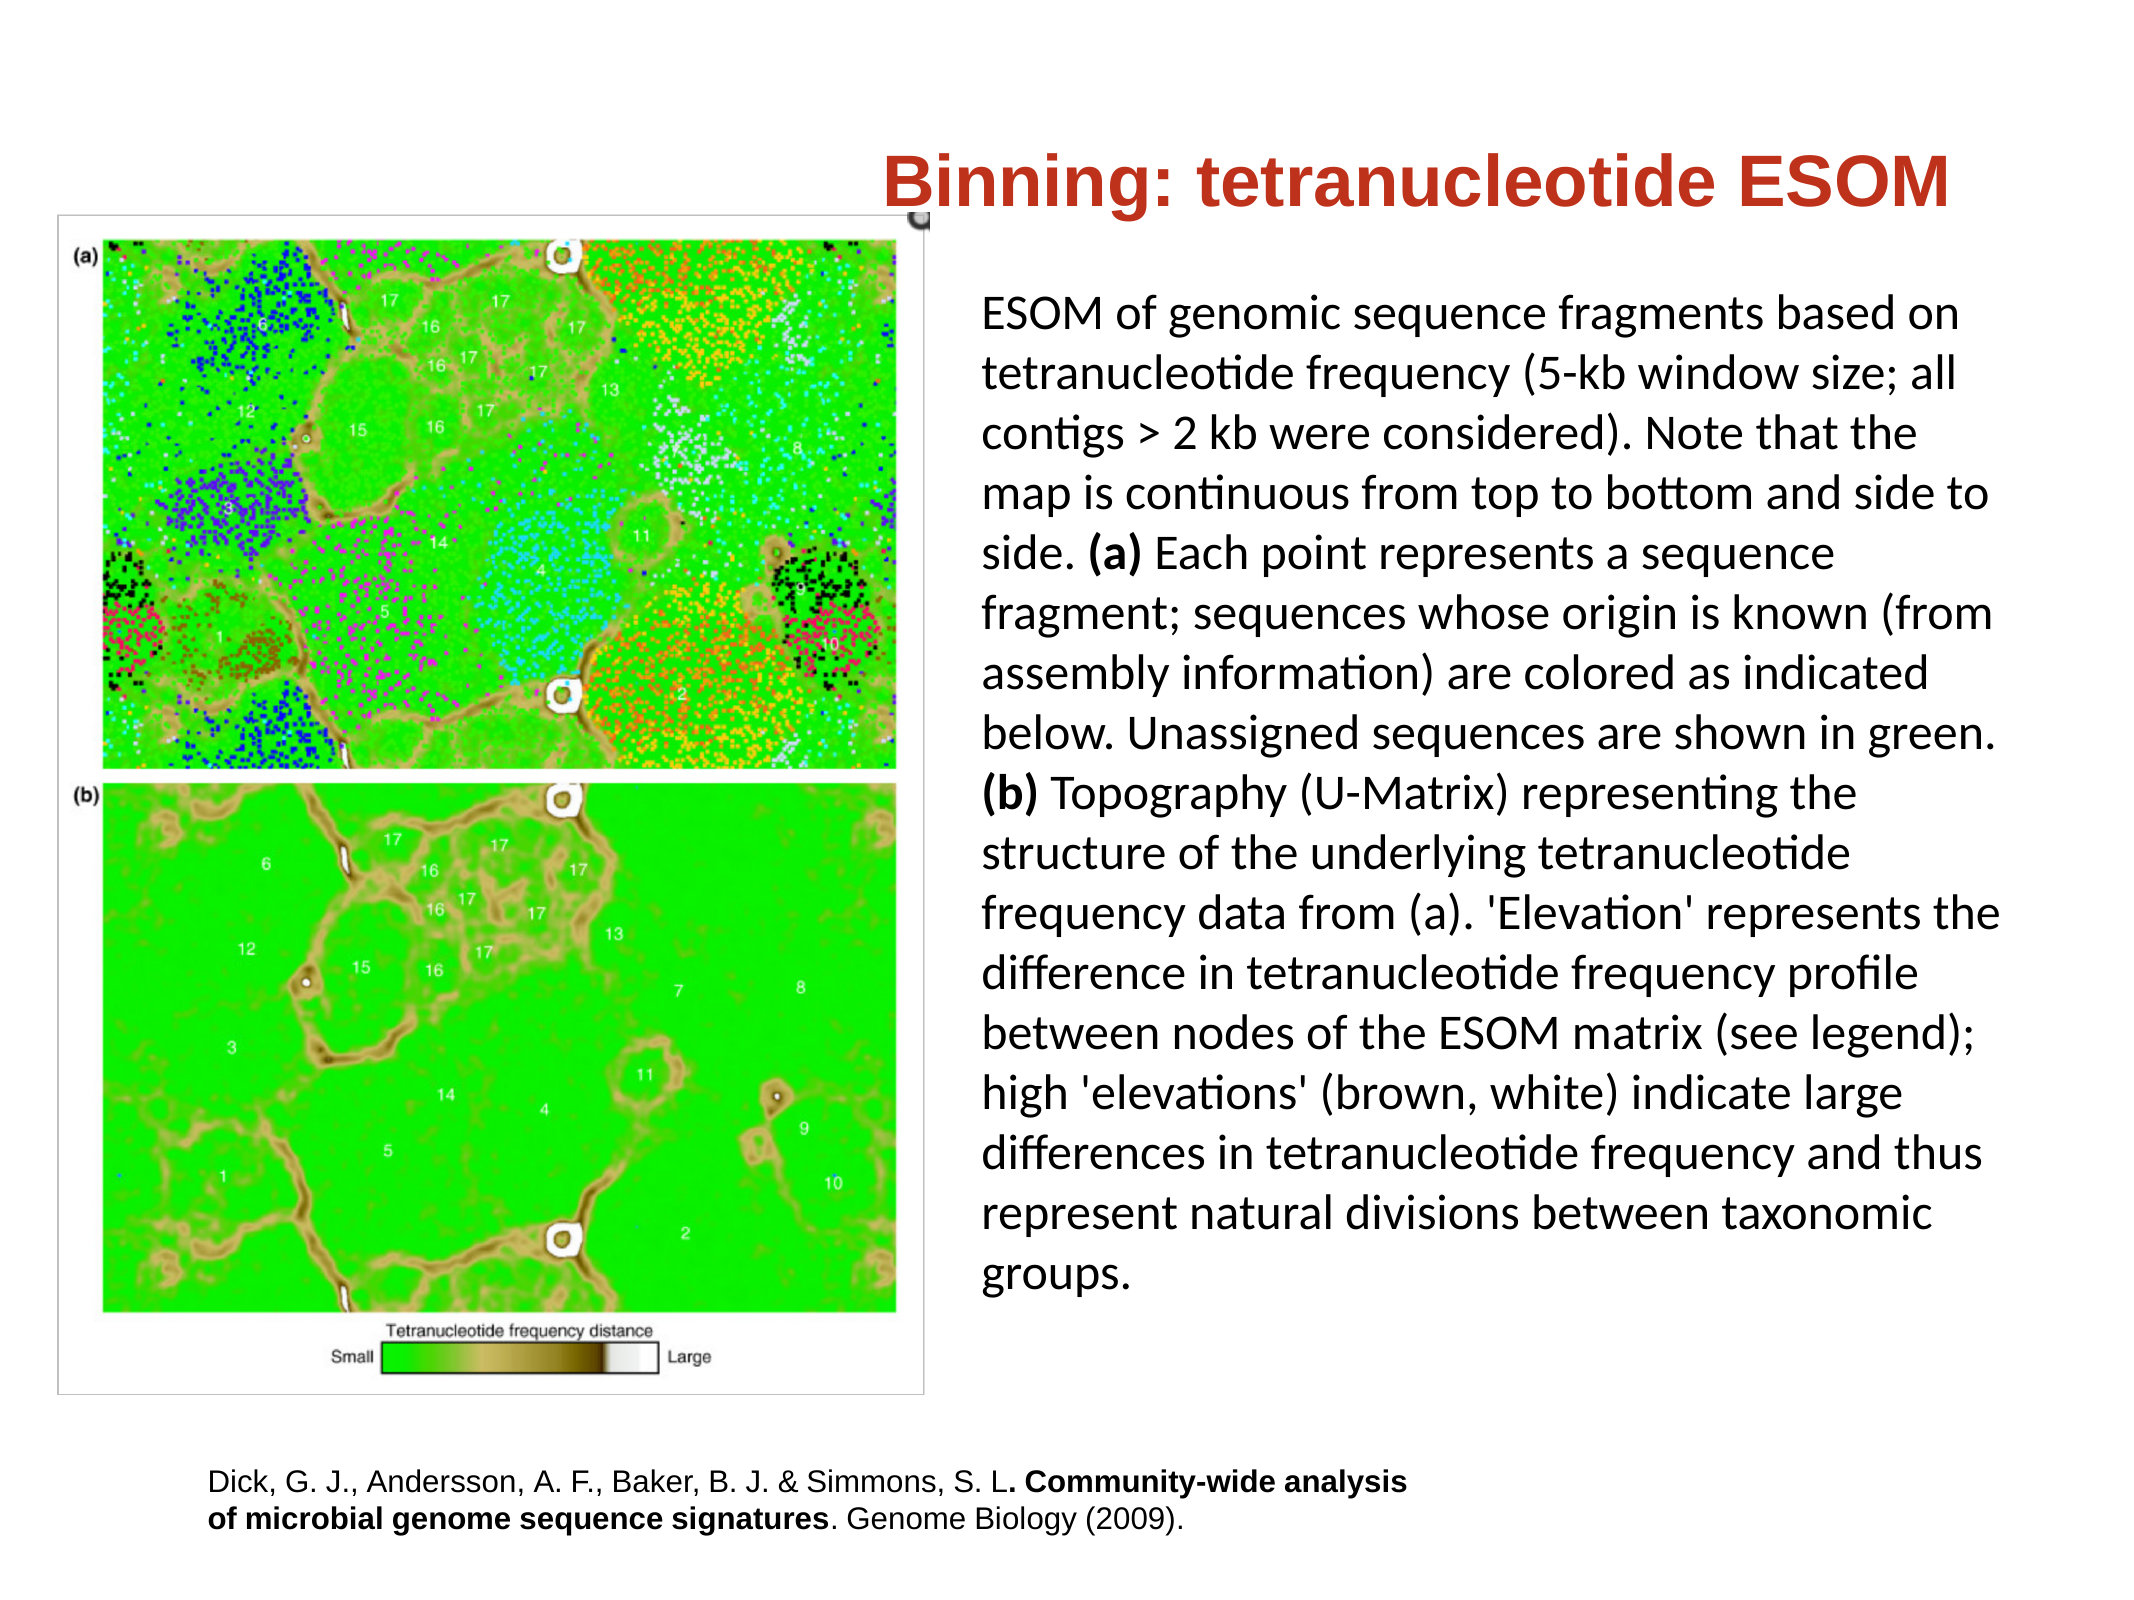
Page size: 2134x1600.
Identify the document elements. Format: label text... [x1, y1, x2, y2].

picture [53, 211, 930, 1400]
text_box ESOM of genomic sequence fragments based on tetranucleotide frequency (5-kb window size; all contigs > 2 kb were considered). Note that the map is continuous from top to bottom and side to side. (a) Each point represents a sequence fragment; sequences whose origin is known (from assembly information) are colored as indicated below. Unassigned sequences are shown in green. (b) Topography (U-Matrix) representing the structure of the underlying tetranucleotide frequency data from (a). 'Elevation' represents the difference in tetranucleotide frequency profile between nodes of the ESOM matrix (see legend); high 'elevations' (brown, white) indicate large differences in tetranucleotide frequency and thus represent natural divisions between taxonomic groups. [966, 272, 2034, 1307]
title Binning: tetranucleotide ESOM [178, 133, 1955, 211]
text_box Dick, G. J., Andersson, A. F., Baker, B. J. & Simmons, S. L. Community-wide analysis of microbial genome sequence signatures. Genome Biology (2009). [205, 1460, 1417, 1536]
